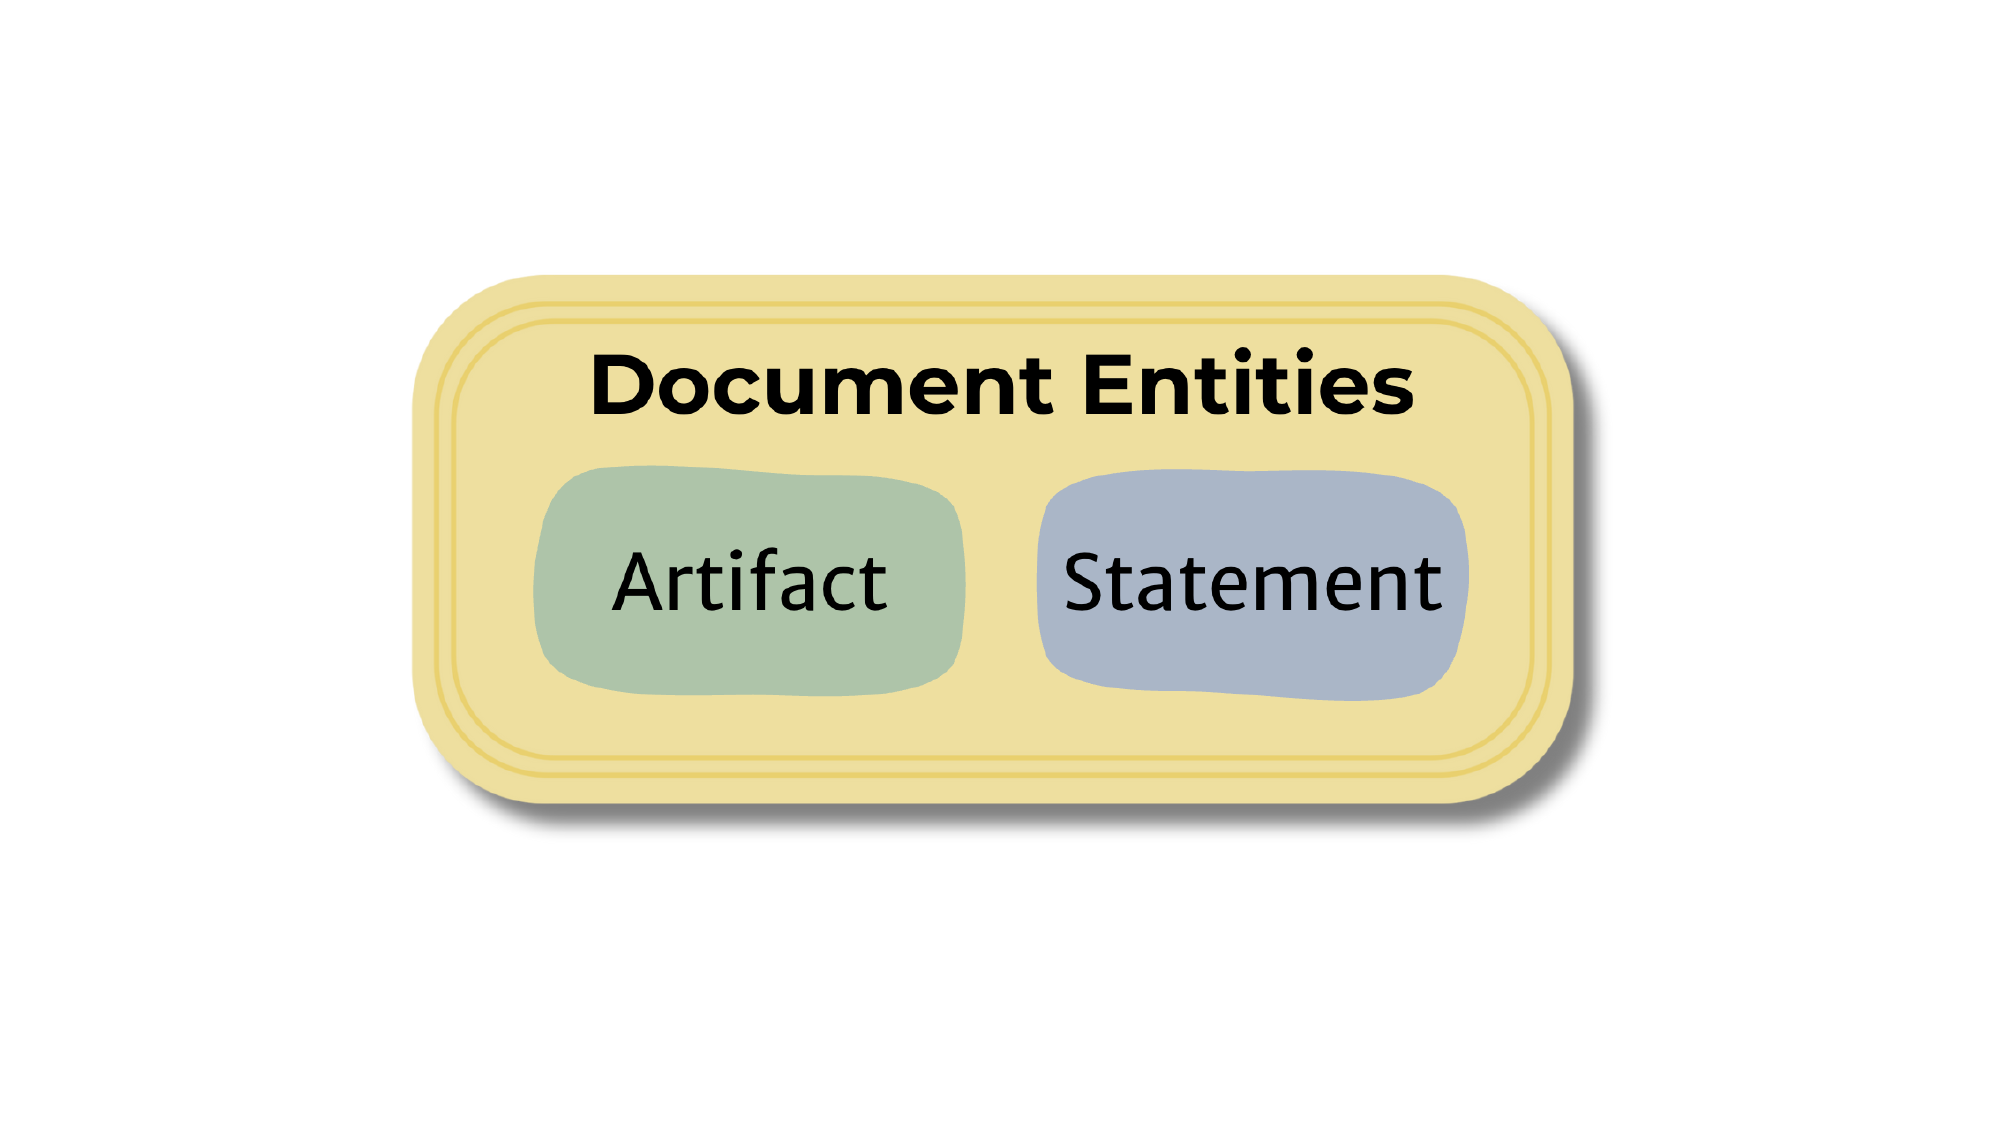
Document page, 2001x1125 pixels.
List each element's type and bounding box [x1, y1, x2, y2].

picture [361, 240, 1638, 884]
